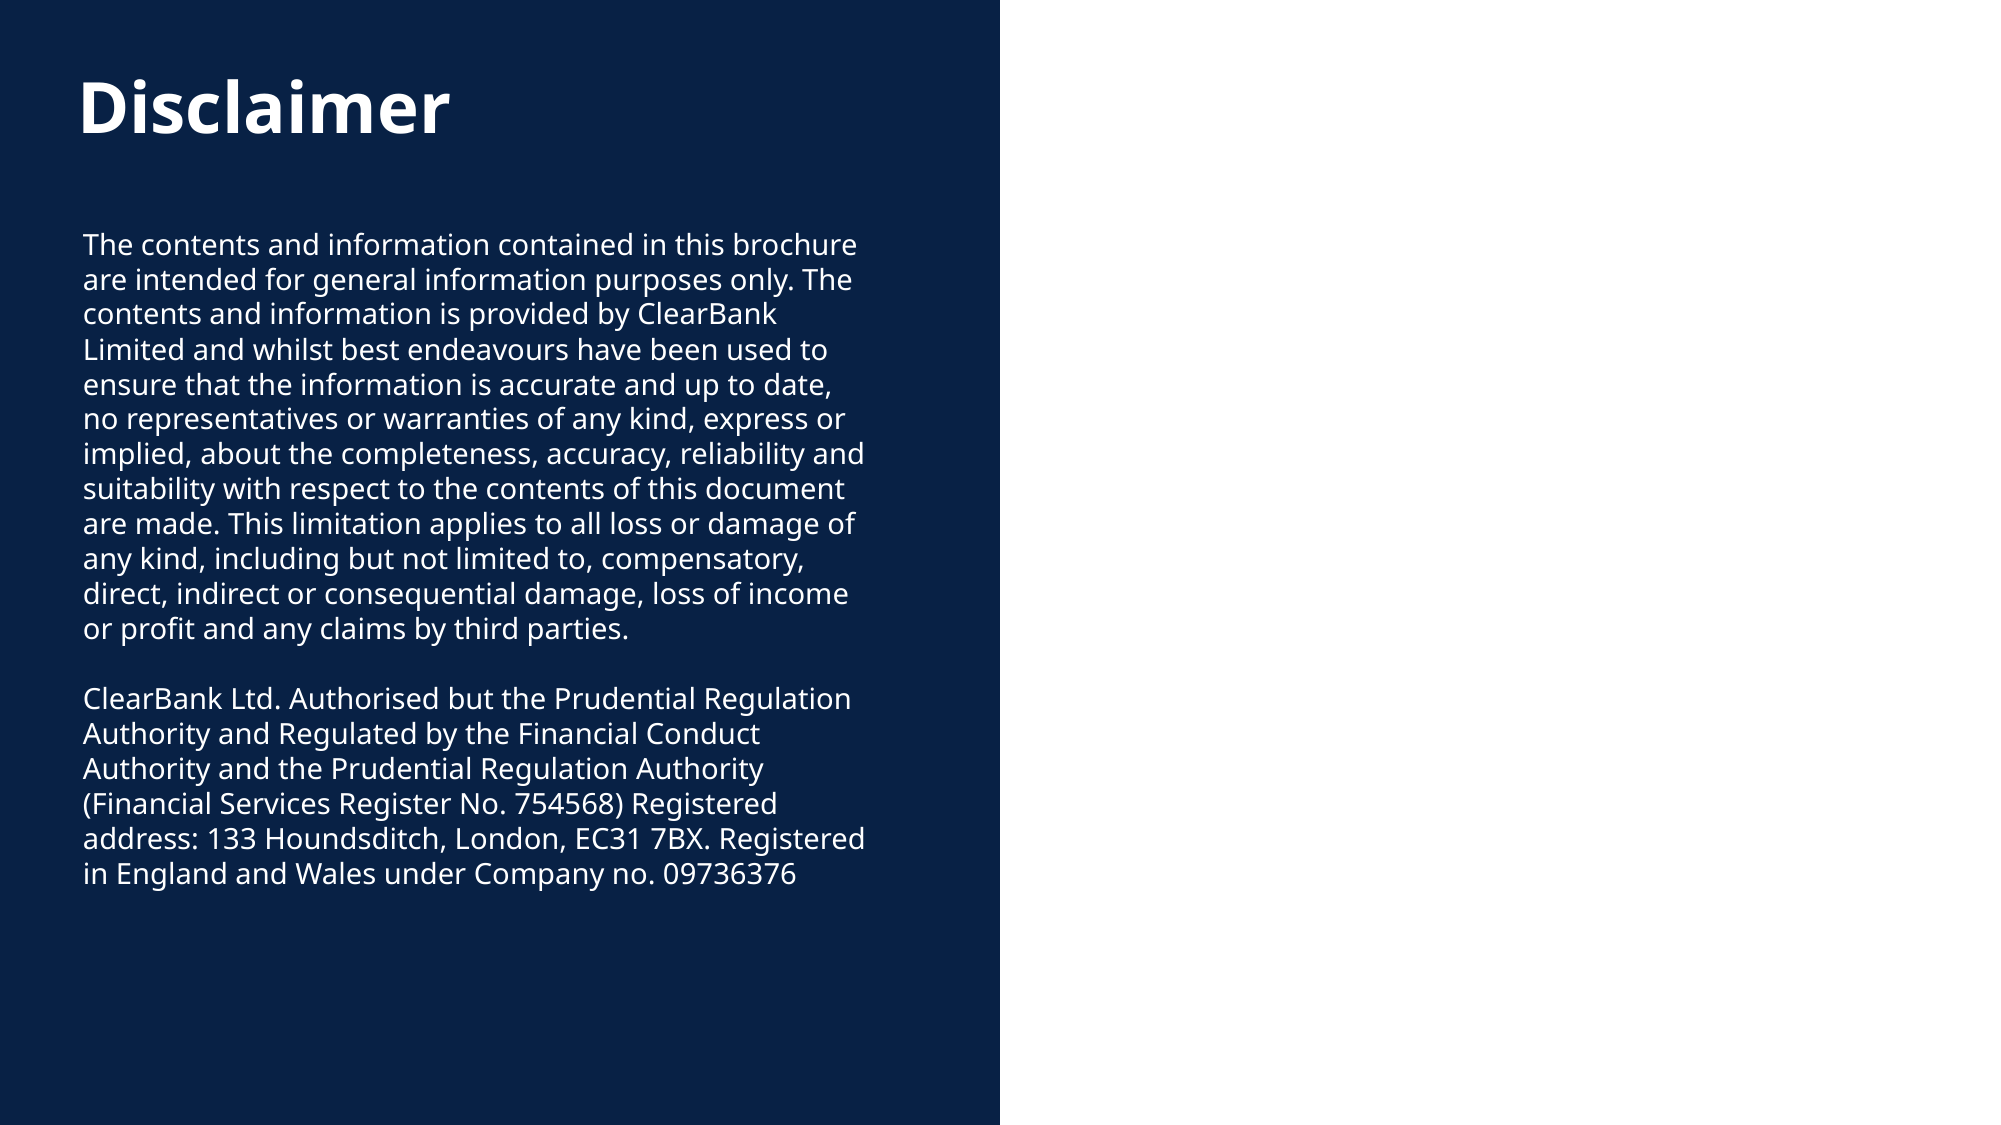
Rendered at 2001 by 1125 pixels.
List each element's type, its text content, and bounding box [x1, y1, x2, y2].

text_box [0, 0, 1001, 1125]
text_box The contents and information contained in this brochure are intended for general information purposes only. The contents and information is provided by ClearBank Limited and whilst best endeavours have been used to ensure that the information is accurate and up to date, no representatives or warranties of any kind, express or implied, about the completeness, accuracy, reliability and suitability with respect to the contents of this document are made. This limitation applies to all loss or damage of any kind, including but not limited to, compensatory, direct, indirect or consequential damage, loss of income or profit and any claims by third parties. ClearBank Ltd. Authorised but the Prudential Regulation Authority and Regulated by the Financial Conduct Authority and the Prudential Regulation Authority (Financial Services Register No. 754568) Registered address: 133 Houndsditch, London, EC31 7BX. Registered in England and Wales under Company no. 09736376 [68, 218, 884, 898]
text_box Disclaimer [62, 71, 467, 154]
